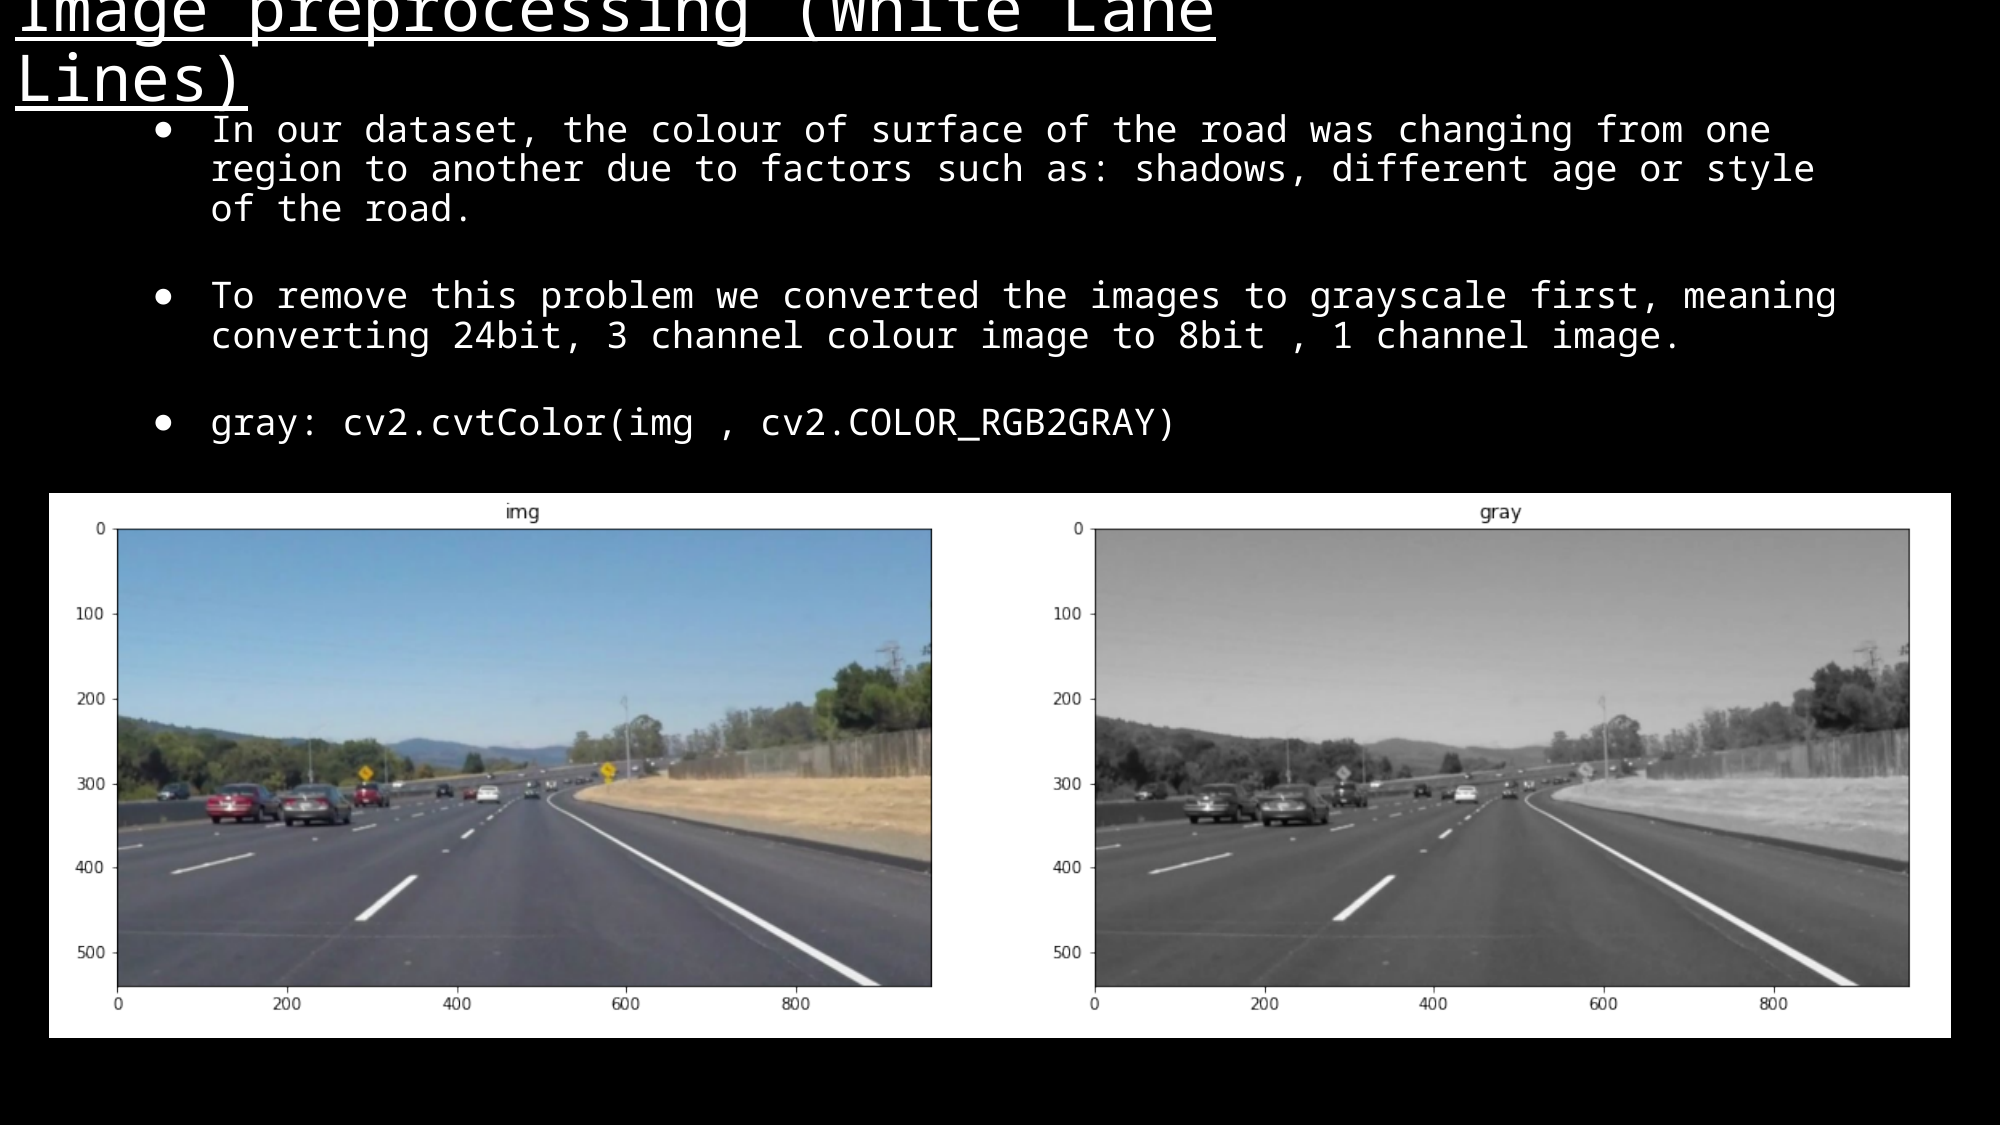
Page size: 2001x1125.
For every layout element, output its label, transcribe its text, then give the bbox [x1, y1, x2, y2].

title Image preprocessing (White Lane Lines) [0, 10, 1391, 81]
list In our dataset, the colour of surface of the road was changing from one region to another due to factors such as: shadows, different age or style of the road. To remove this problem we converted the images to grayscale first, meaning converting 24bit, 3 channel colour image to 8bit , 1 channel image. gray: cv2.cvtColor(img , cv2.COLOR_RGB2GRAY) [137, 102, 1863, 478]
picture [48, 492, 1952, 1038]
